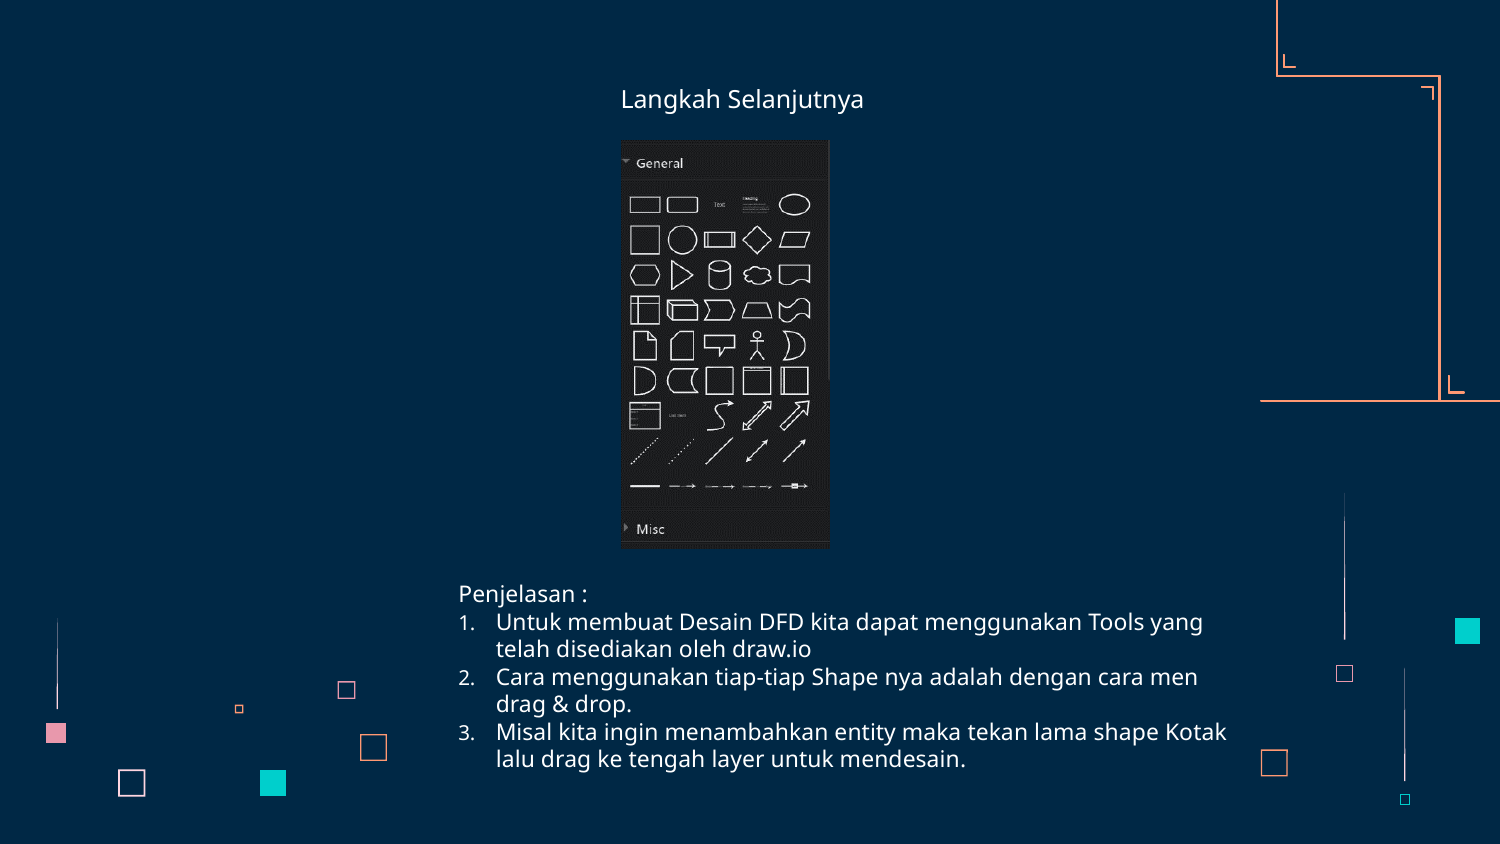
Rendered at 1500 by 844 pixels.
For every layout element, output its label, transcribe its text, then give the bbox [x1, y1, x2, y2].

picture [621, 140, 830, 549]
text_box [1260, 0, 1500, 402]
text_box Langkah Selanjutnya [605, 76, 880, 122]
list Penjelasan : Untuk membuat Desain DFD kita dapat menggunakan Tools yang telah disediakan oleh draw.io Cara menggunakan tiap-tiap Shape nya adalah dengan cara men drag & drop. Misal kita ingin menambahkan entity maka tekan lama shape Kotak lalu drag ke tengah layer untuk mendesain. [443, 565, 1261, 844]
